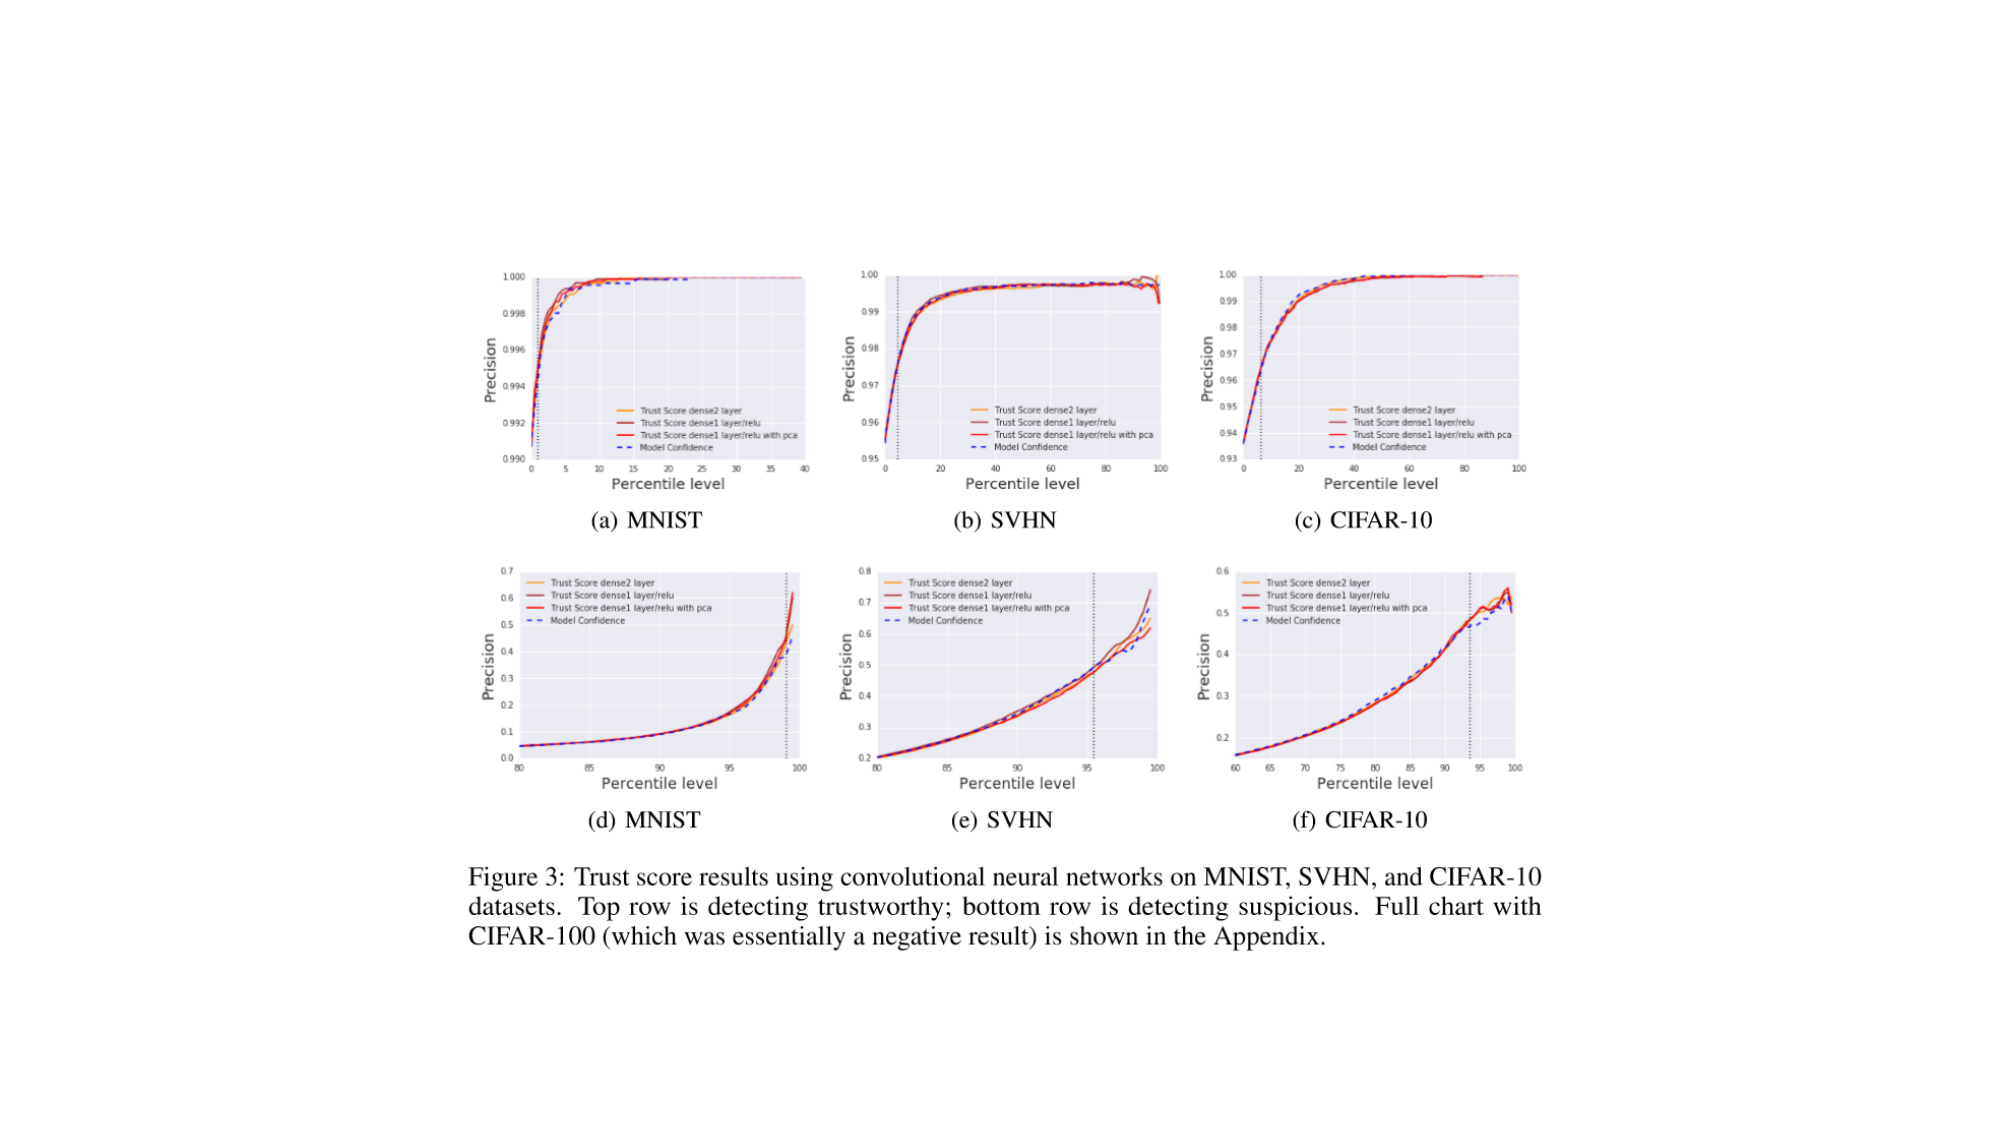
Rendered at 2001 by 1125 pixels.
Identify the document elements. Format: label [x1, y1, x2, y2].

list [442, 255, 1558, 974]
